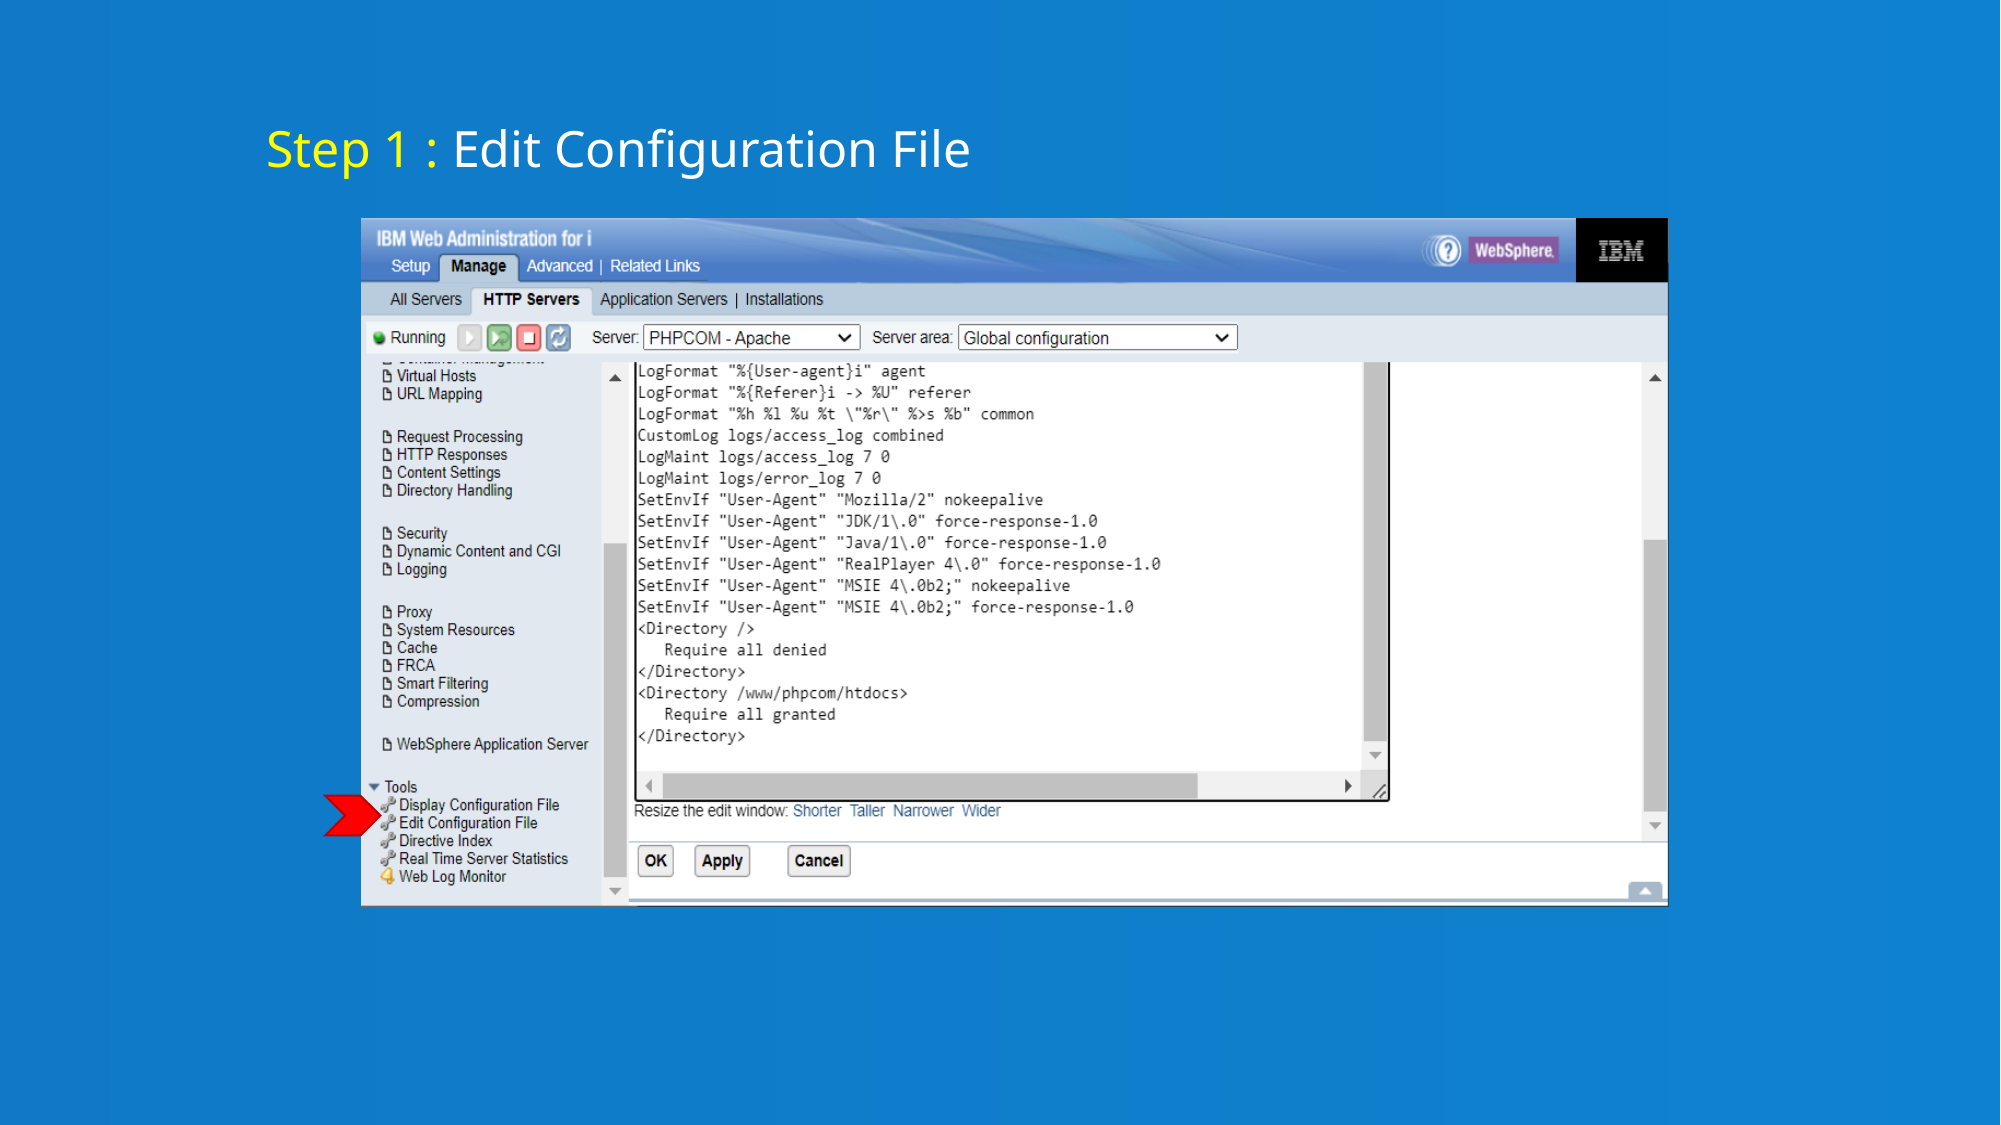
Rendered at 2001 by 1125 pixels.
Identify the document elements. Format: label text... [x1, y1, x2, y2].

text_box Step 1 : Edit Configuration File [251, 109, 1594, 185]
text_box [322, 794, 361, 837]
picture [361, 218, 1669, 907]
